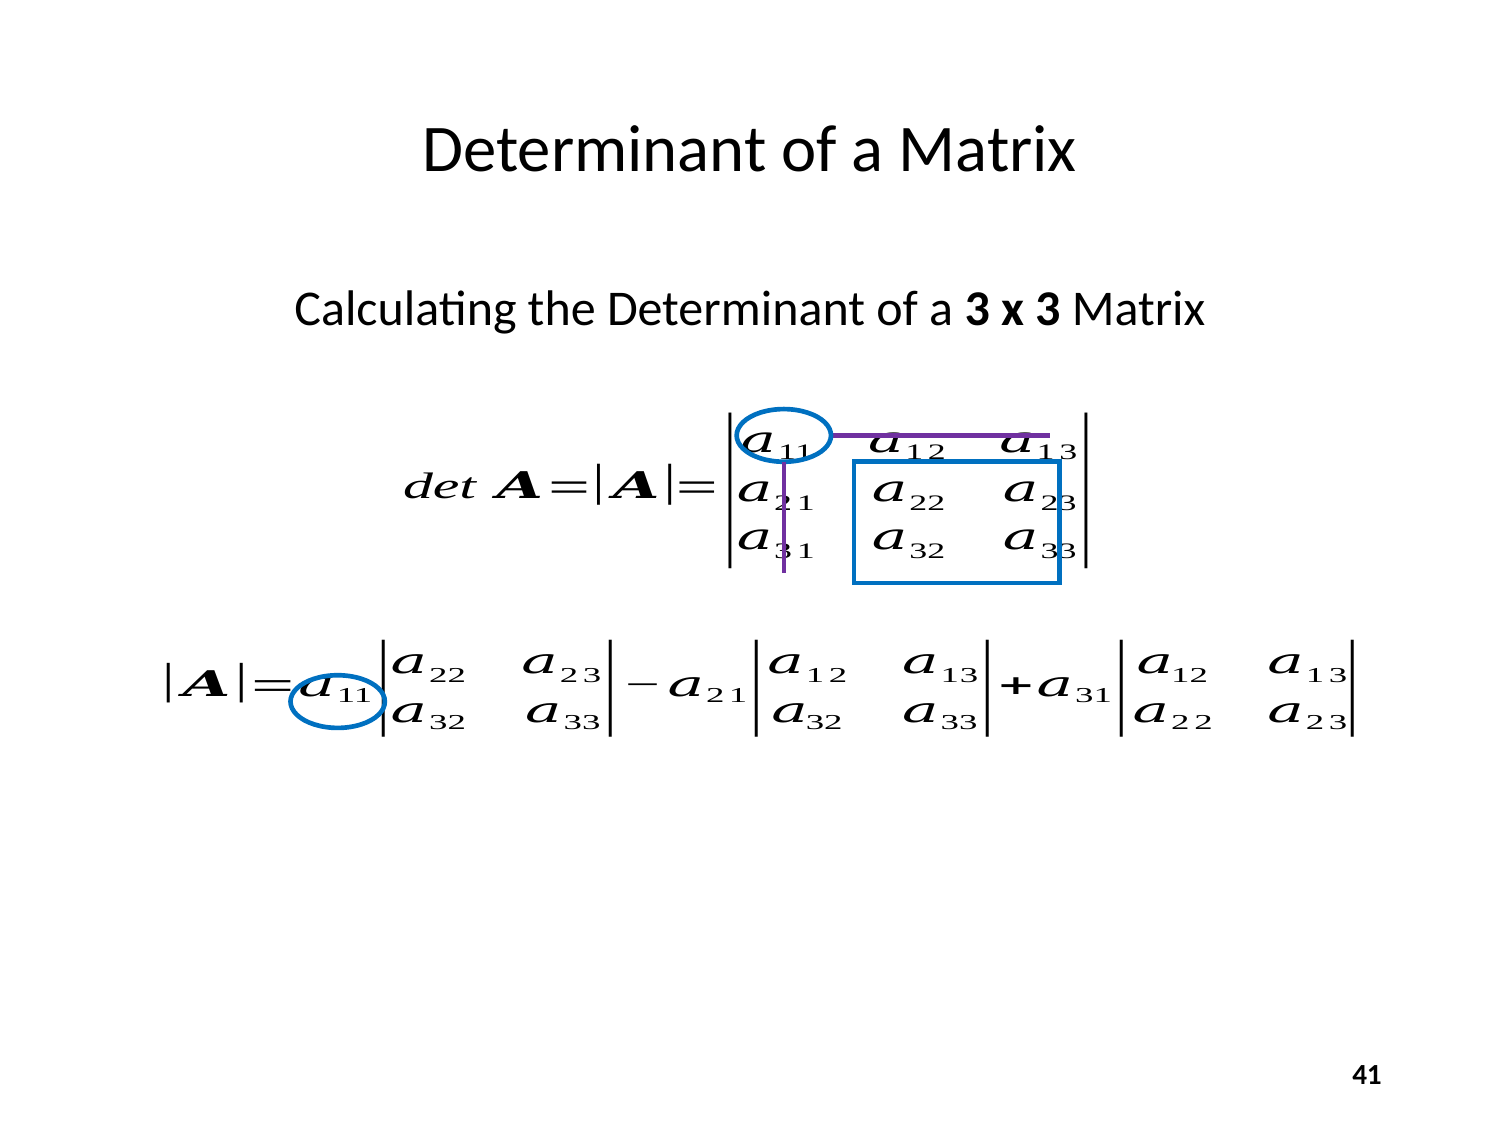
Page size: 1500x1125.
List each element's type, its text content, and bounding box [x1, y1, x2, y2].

title Determinant of a Matrix [103, 59, 1397, 241]
slide_number 41 [1059, 1042, 1397, 1103]
text_box [853, 461, 1060, 584]
text_box [289, 674, 386, 729]
text_box [735, 408, 833, 463]
text_box Calculating the Determinant of a 3 x 3 Matrix [266, 267, 1234, 343]
